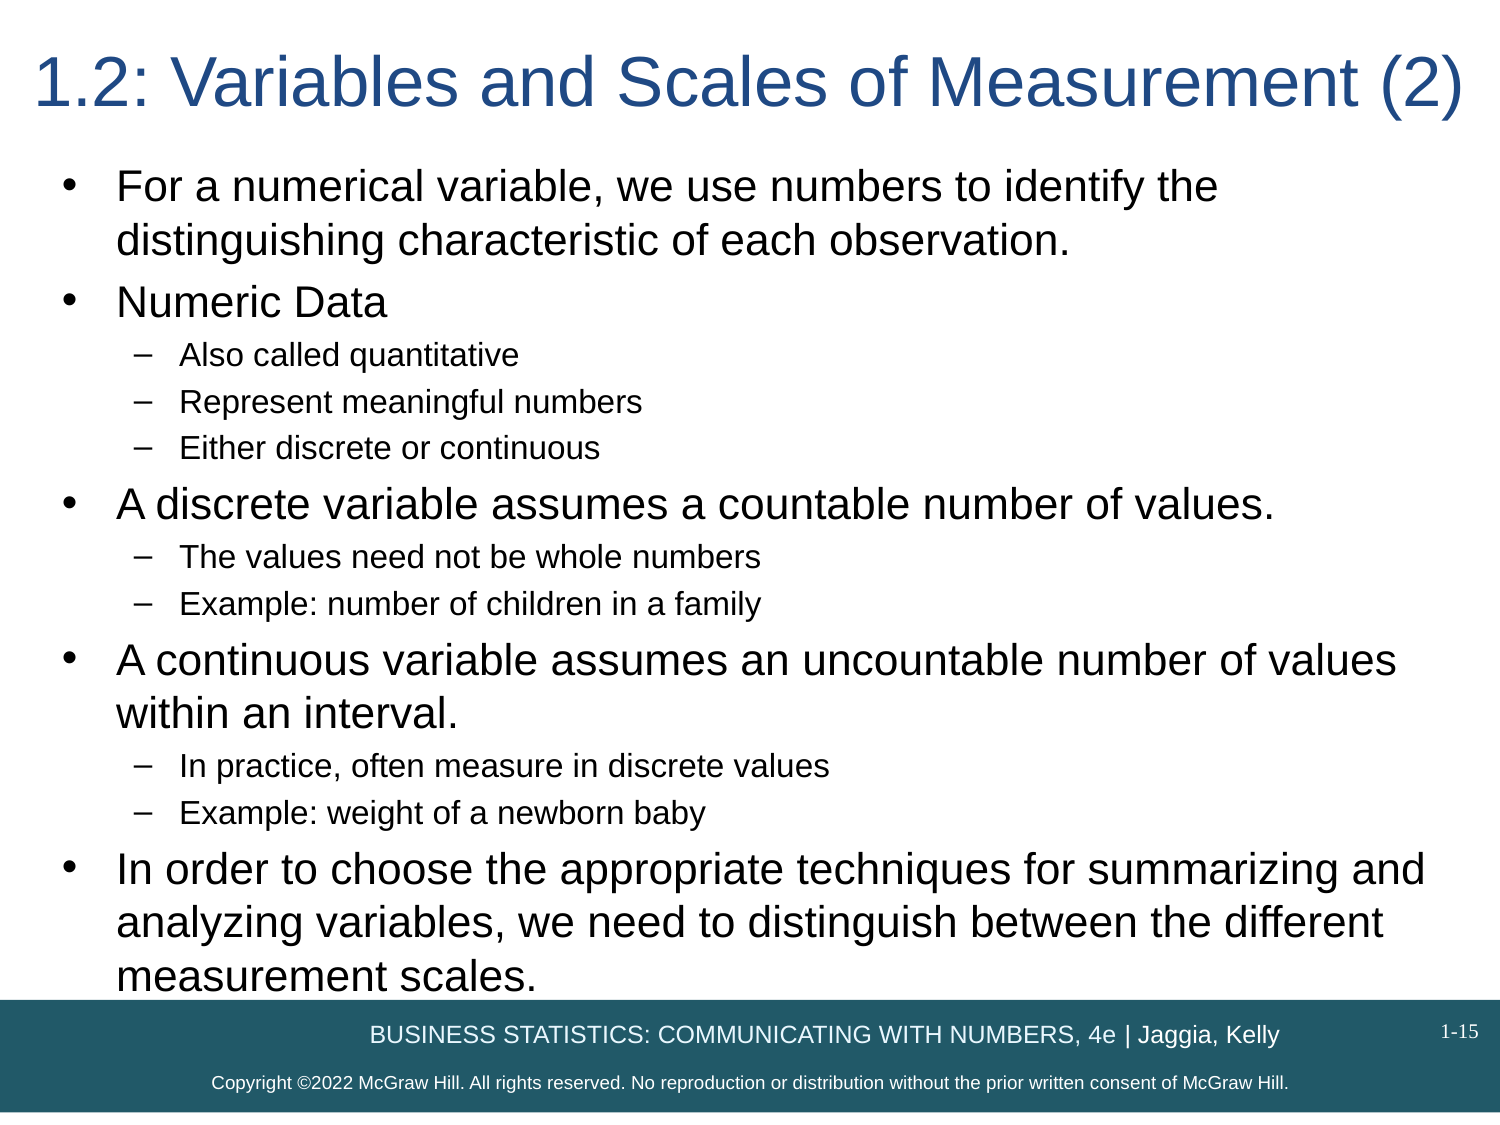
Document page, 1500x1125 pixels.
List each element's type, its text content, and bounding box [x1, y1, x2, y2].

list For a numerical variable, we use numbers to identify the distinguishing characteristic of each observation. Numeric Data Also called quantitative Represent meaningful numbers Either discrete or continuous A discrete variable assumes a countable number of values. The values need not be whole numbers Example: number of children in a family A continuous variable assumes an uncountable number of values within an interval. In practice, often measure in discrete values Example: weight of a newborn baby In order to choose the appropriate techniques for summarizing and analyzing variables, we need to distinguish between the different measurement scales. [46, 149, 1454, 1013]
title 1.2: Variables and Scales of Measurement (2) [0, 3, 1500, 154]
